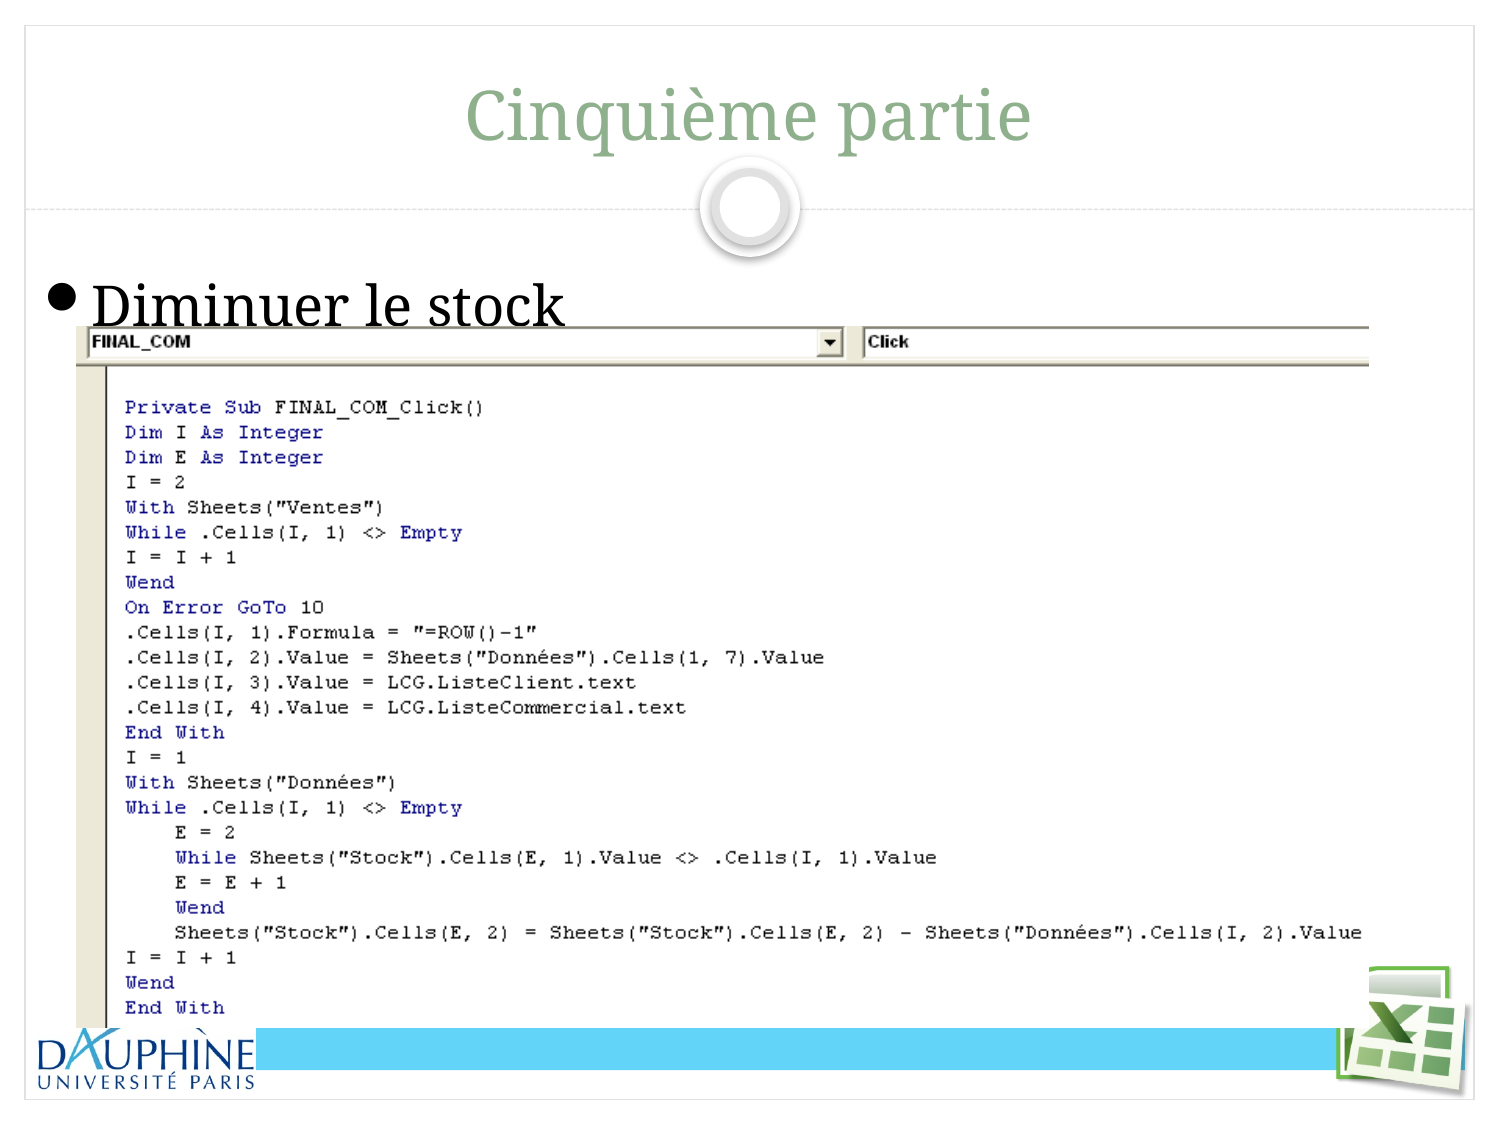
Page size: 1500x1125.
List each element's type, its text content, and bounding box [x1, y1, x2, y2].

picture [76, 325, 1370, 1029]
title Cinquième partie [49, 37, 1450, 162]
list Diminuer le stock [29, 262, 1500, 1062]
picture [1324, 1062, 1477, 1102]
picture [35, 1062, 256, 1090]
